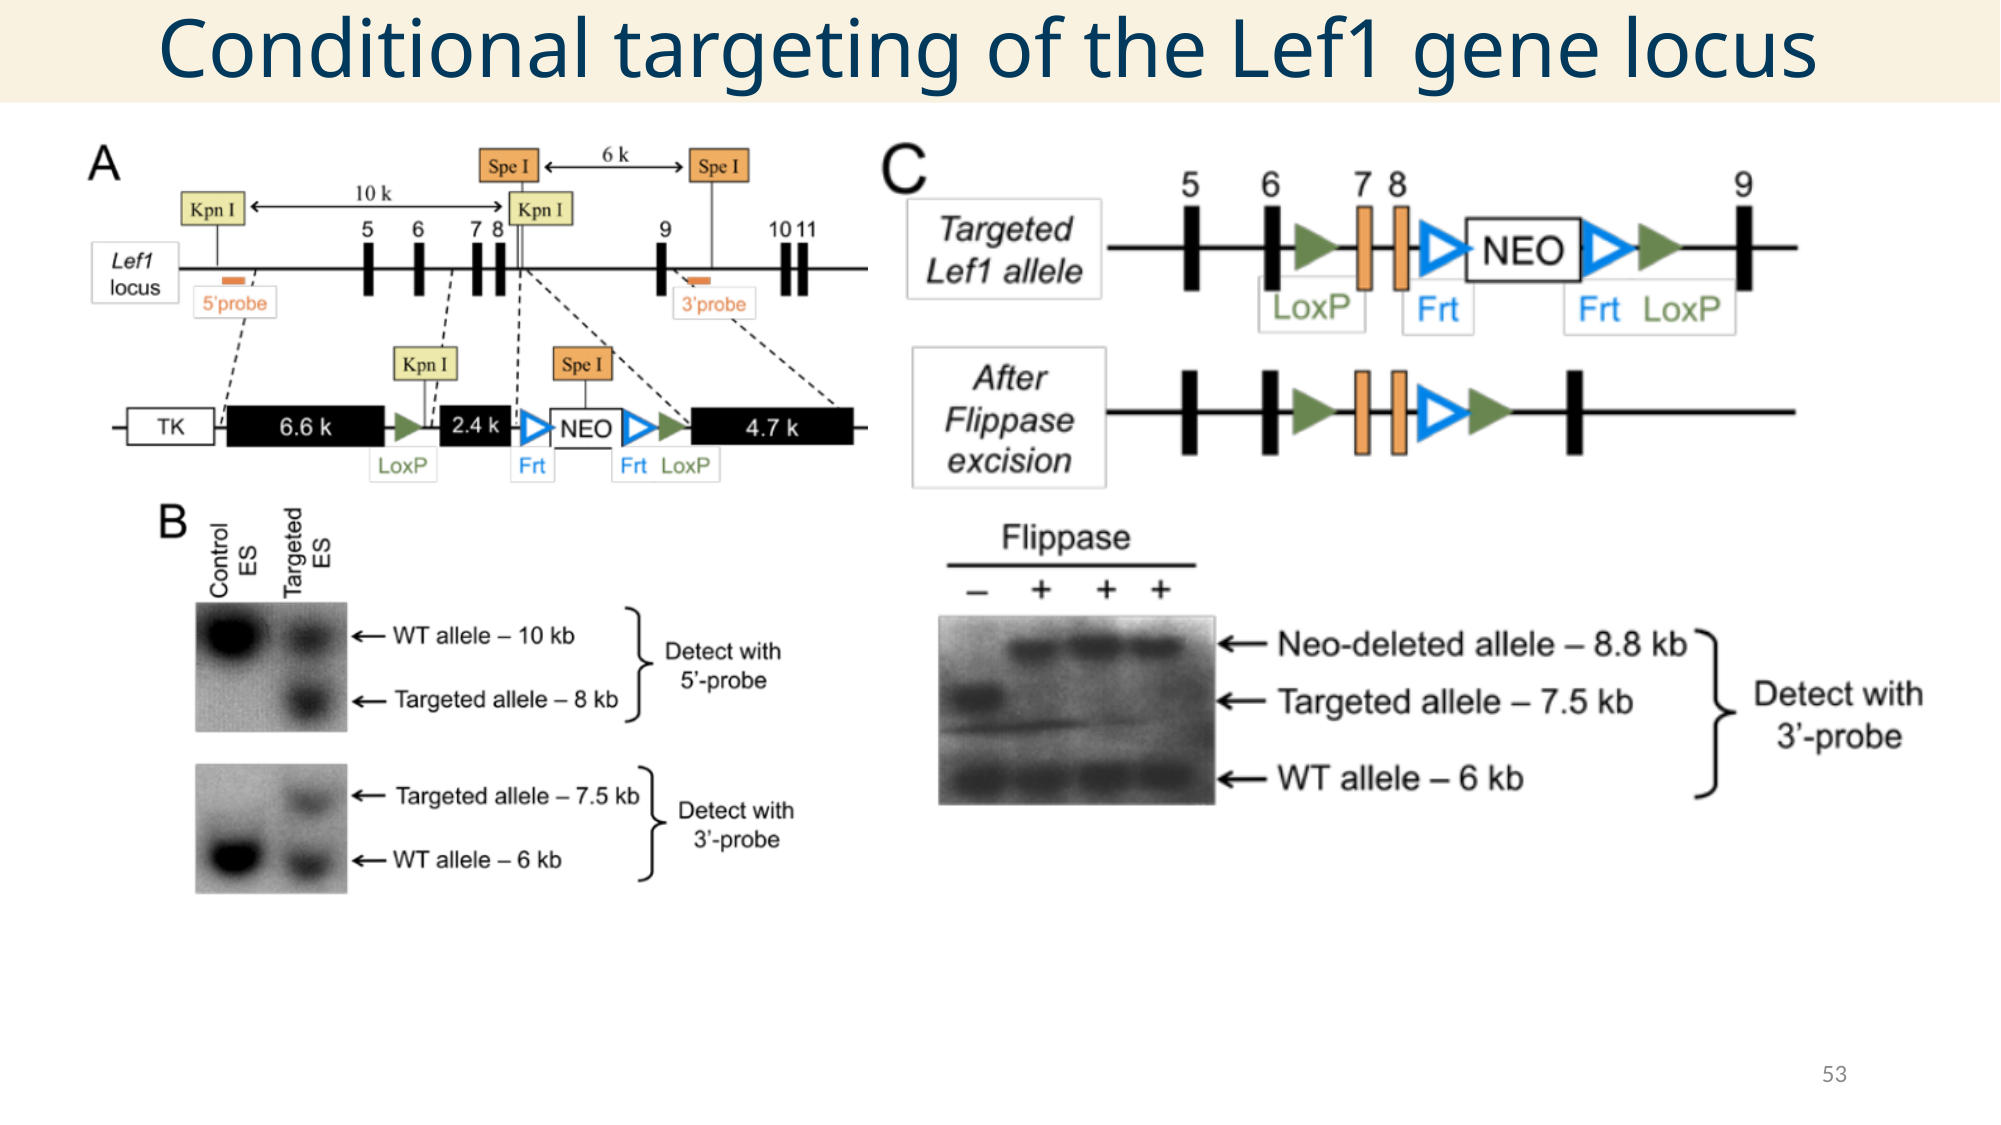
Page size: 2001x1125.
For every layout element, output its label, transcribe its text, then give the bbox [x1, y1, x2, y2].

text_box Conditional targeting of the Lef1 gene locus [0, 0, 2000, 103]
picture [78, 133, 1957, 908]
slide_number 53 [1412, 1042, 1863, 1103]
